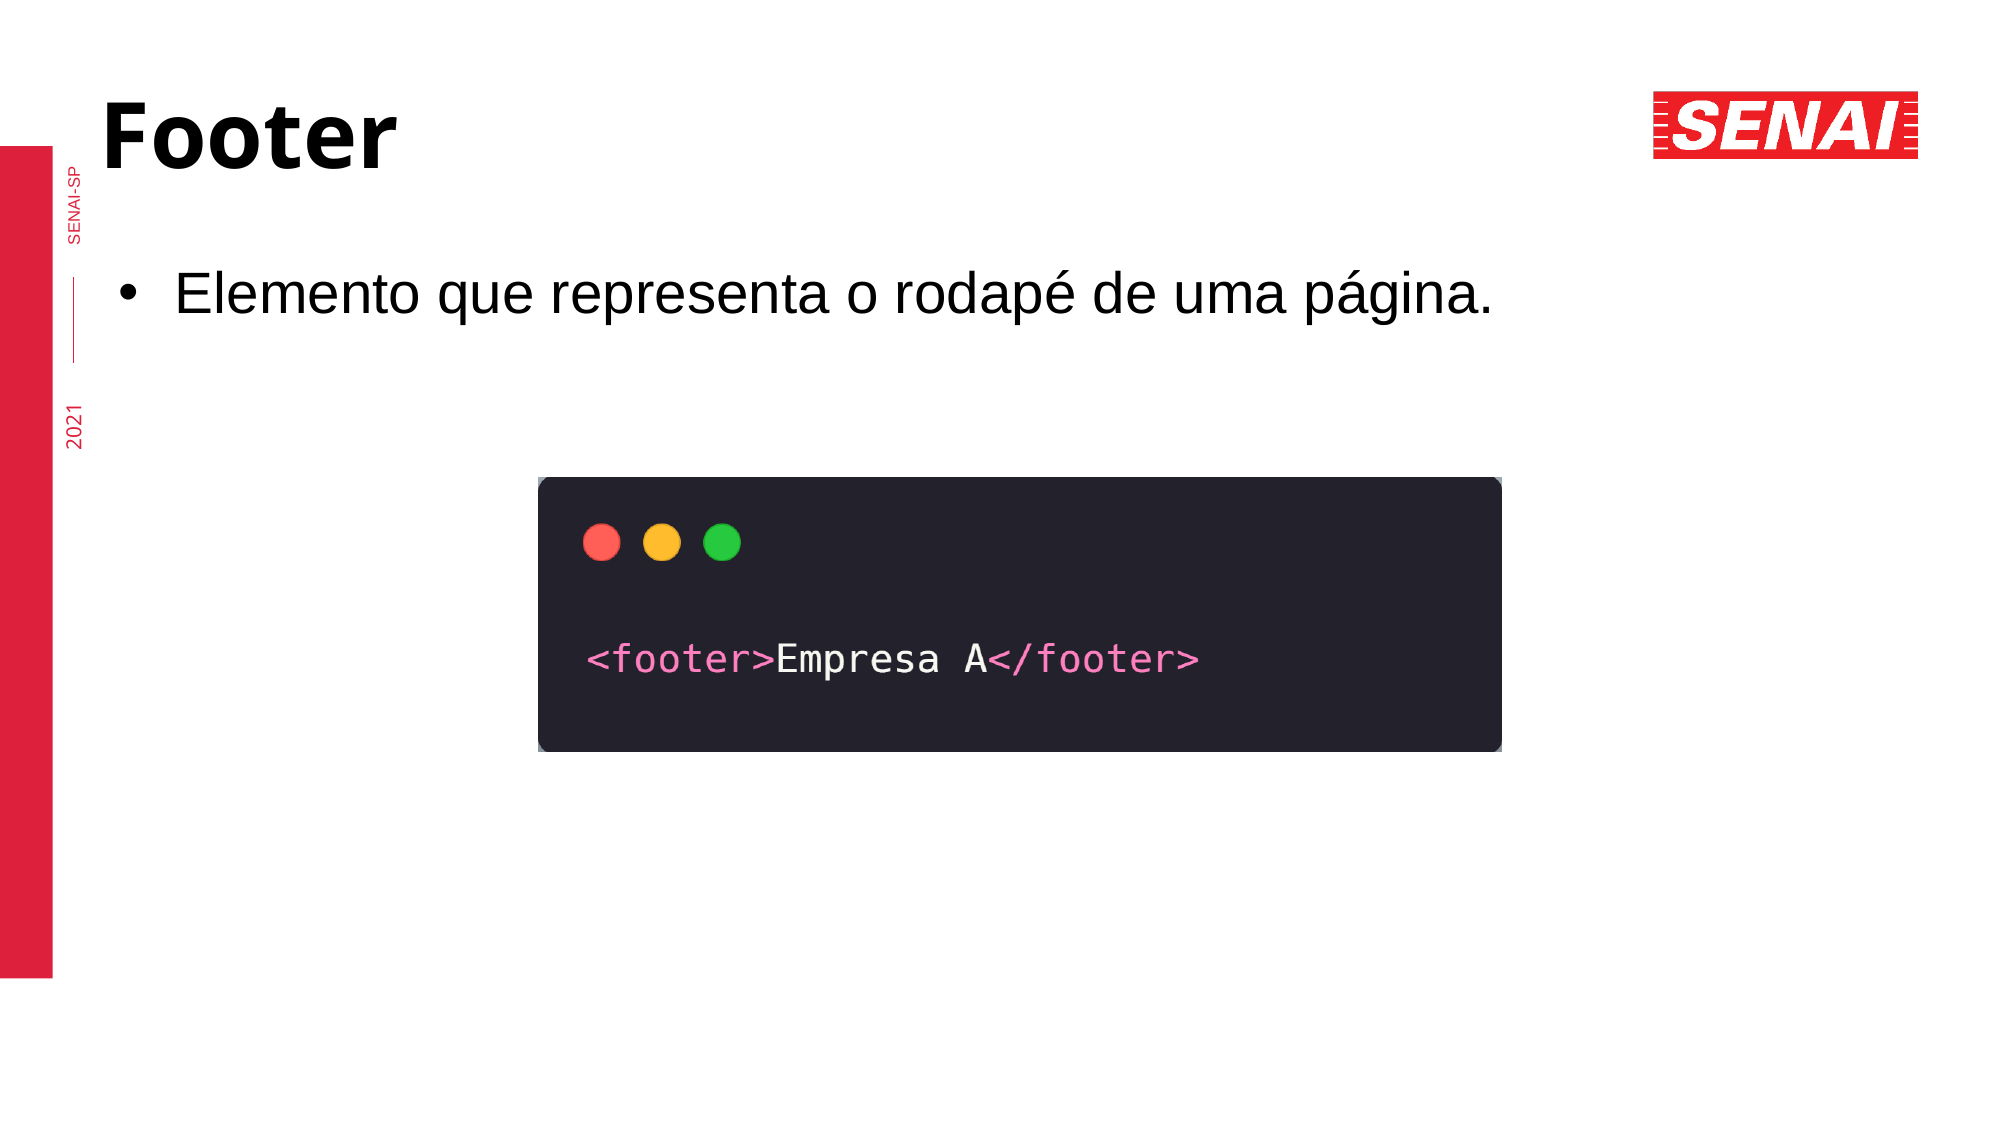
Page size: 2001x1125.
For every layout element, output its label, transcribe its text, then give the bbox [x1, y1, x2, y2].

picture [538, 476, 1502, 752]
picture [1900, 85, 1924, 165]
title Footer [99, 44, 1900, 233]
list Elemento que representa o rodapé de uma página. [99, 263, 1900, 916]
